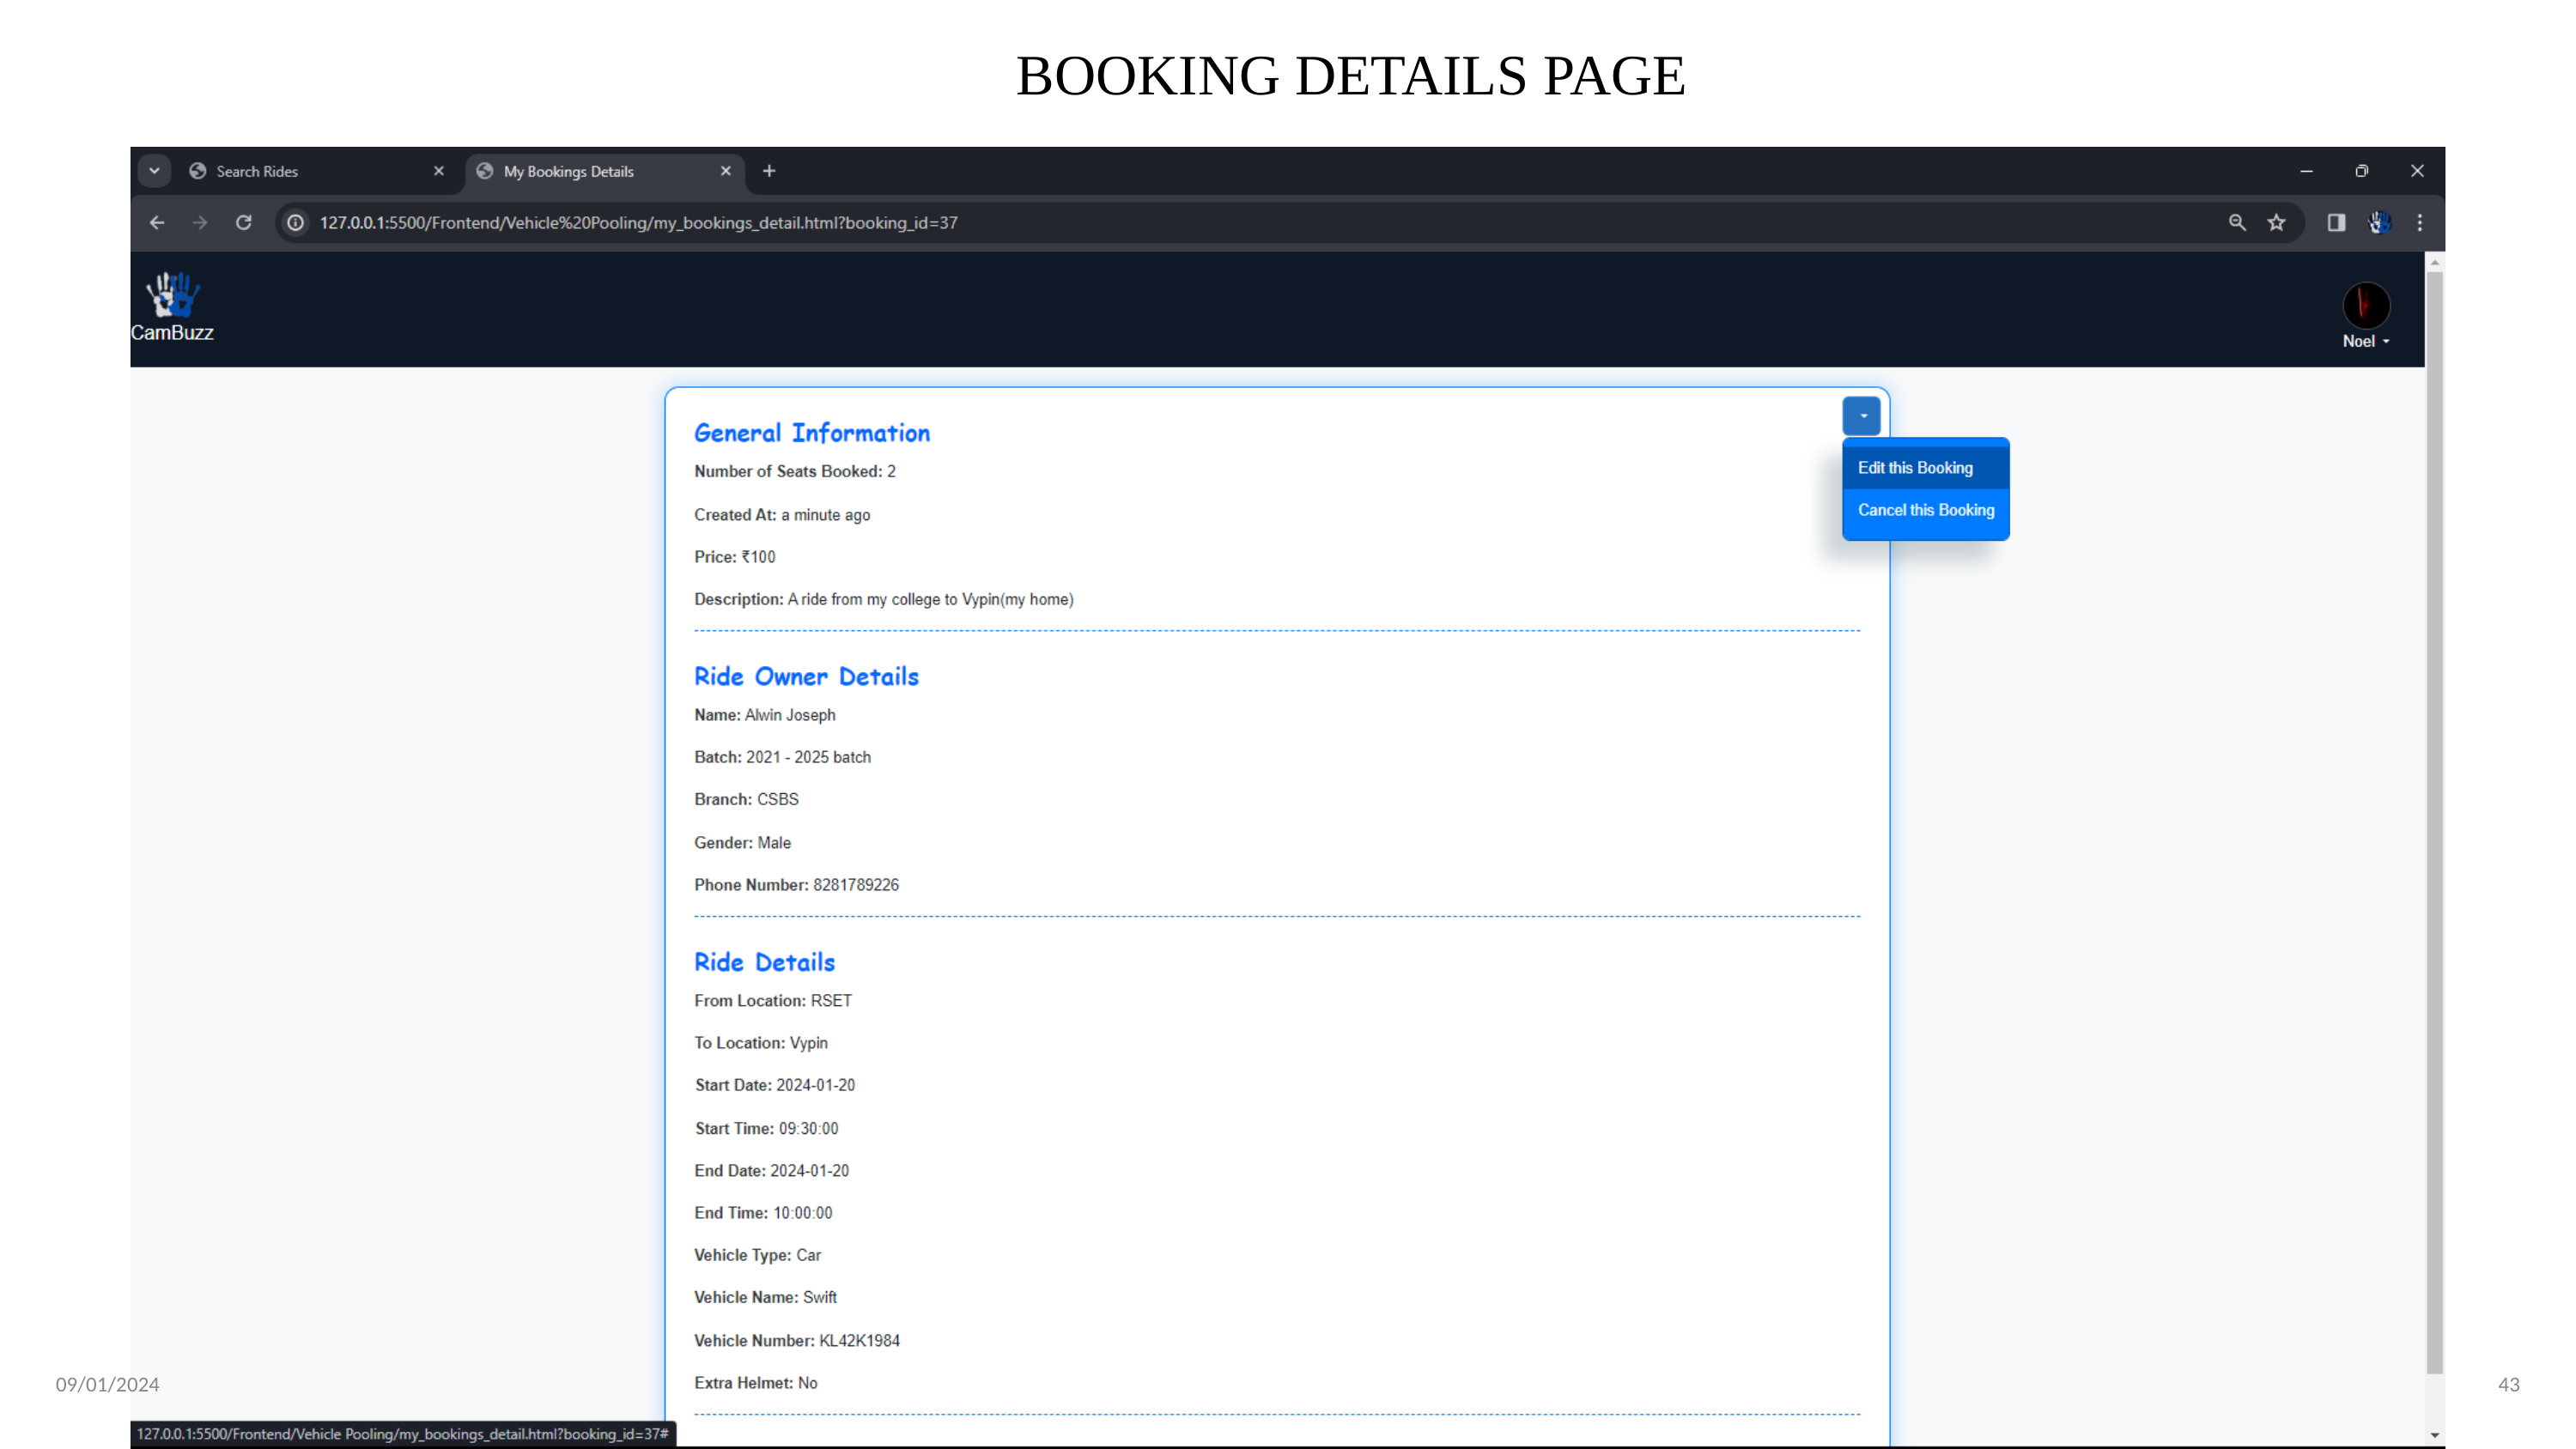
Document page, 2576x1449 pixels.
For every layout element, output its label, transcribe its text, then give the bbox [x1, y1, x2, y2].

slide_number ‹#› [2452, 1358, 2533, 1410]
text_box BOOKING DETAILS PAGE [0, 24, 2576, 119]
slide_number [43, 1358, 125, 1410]
picture [130, 146, 2446, 1449]
